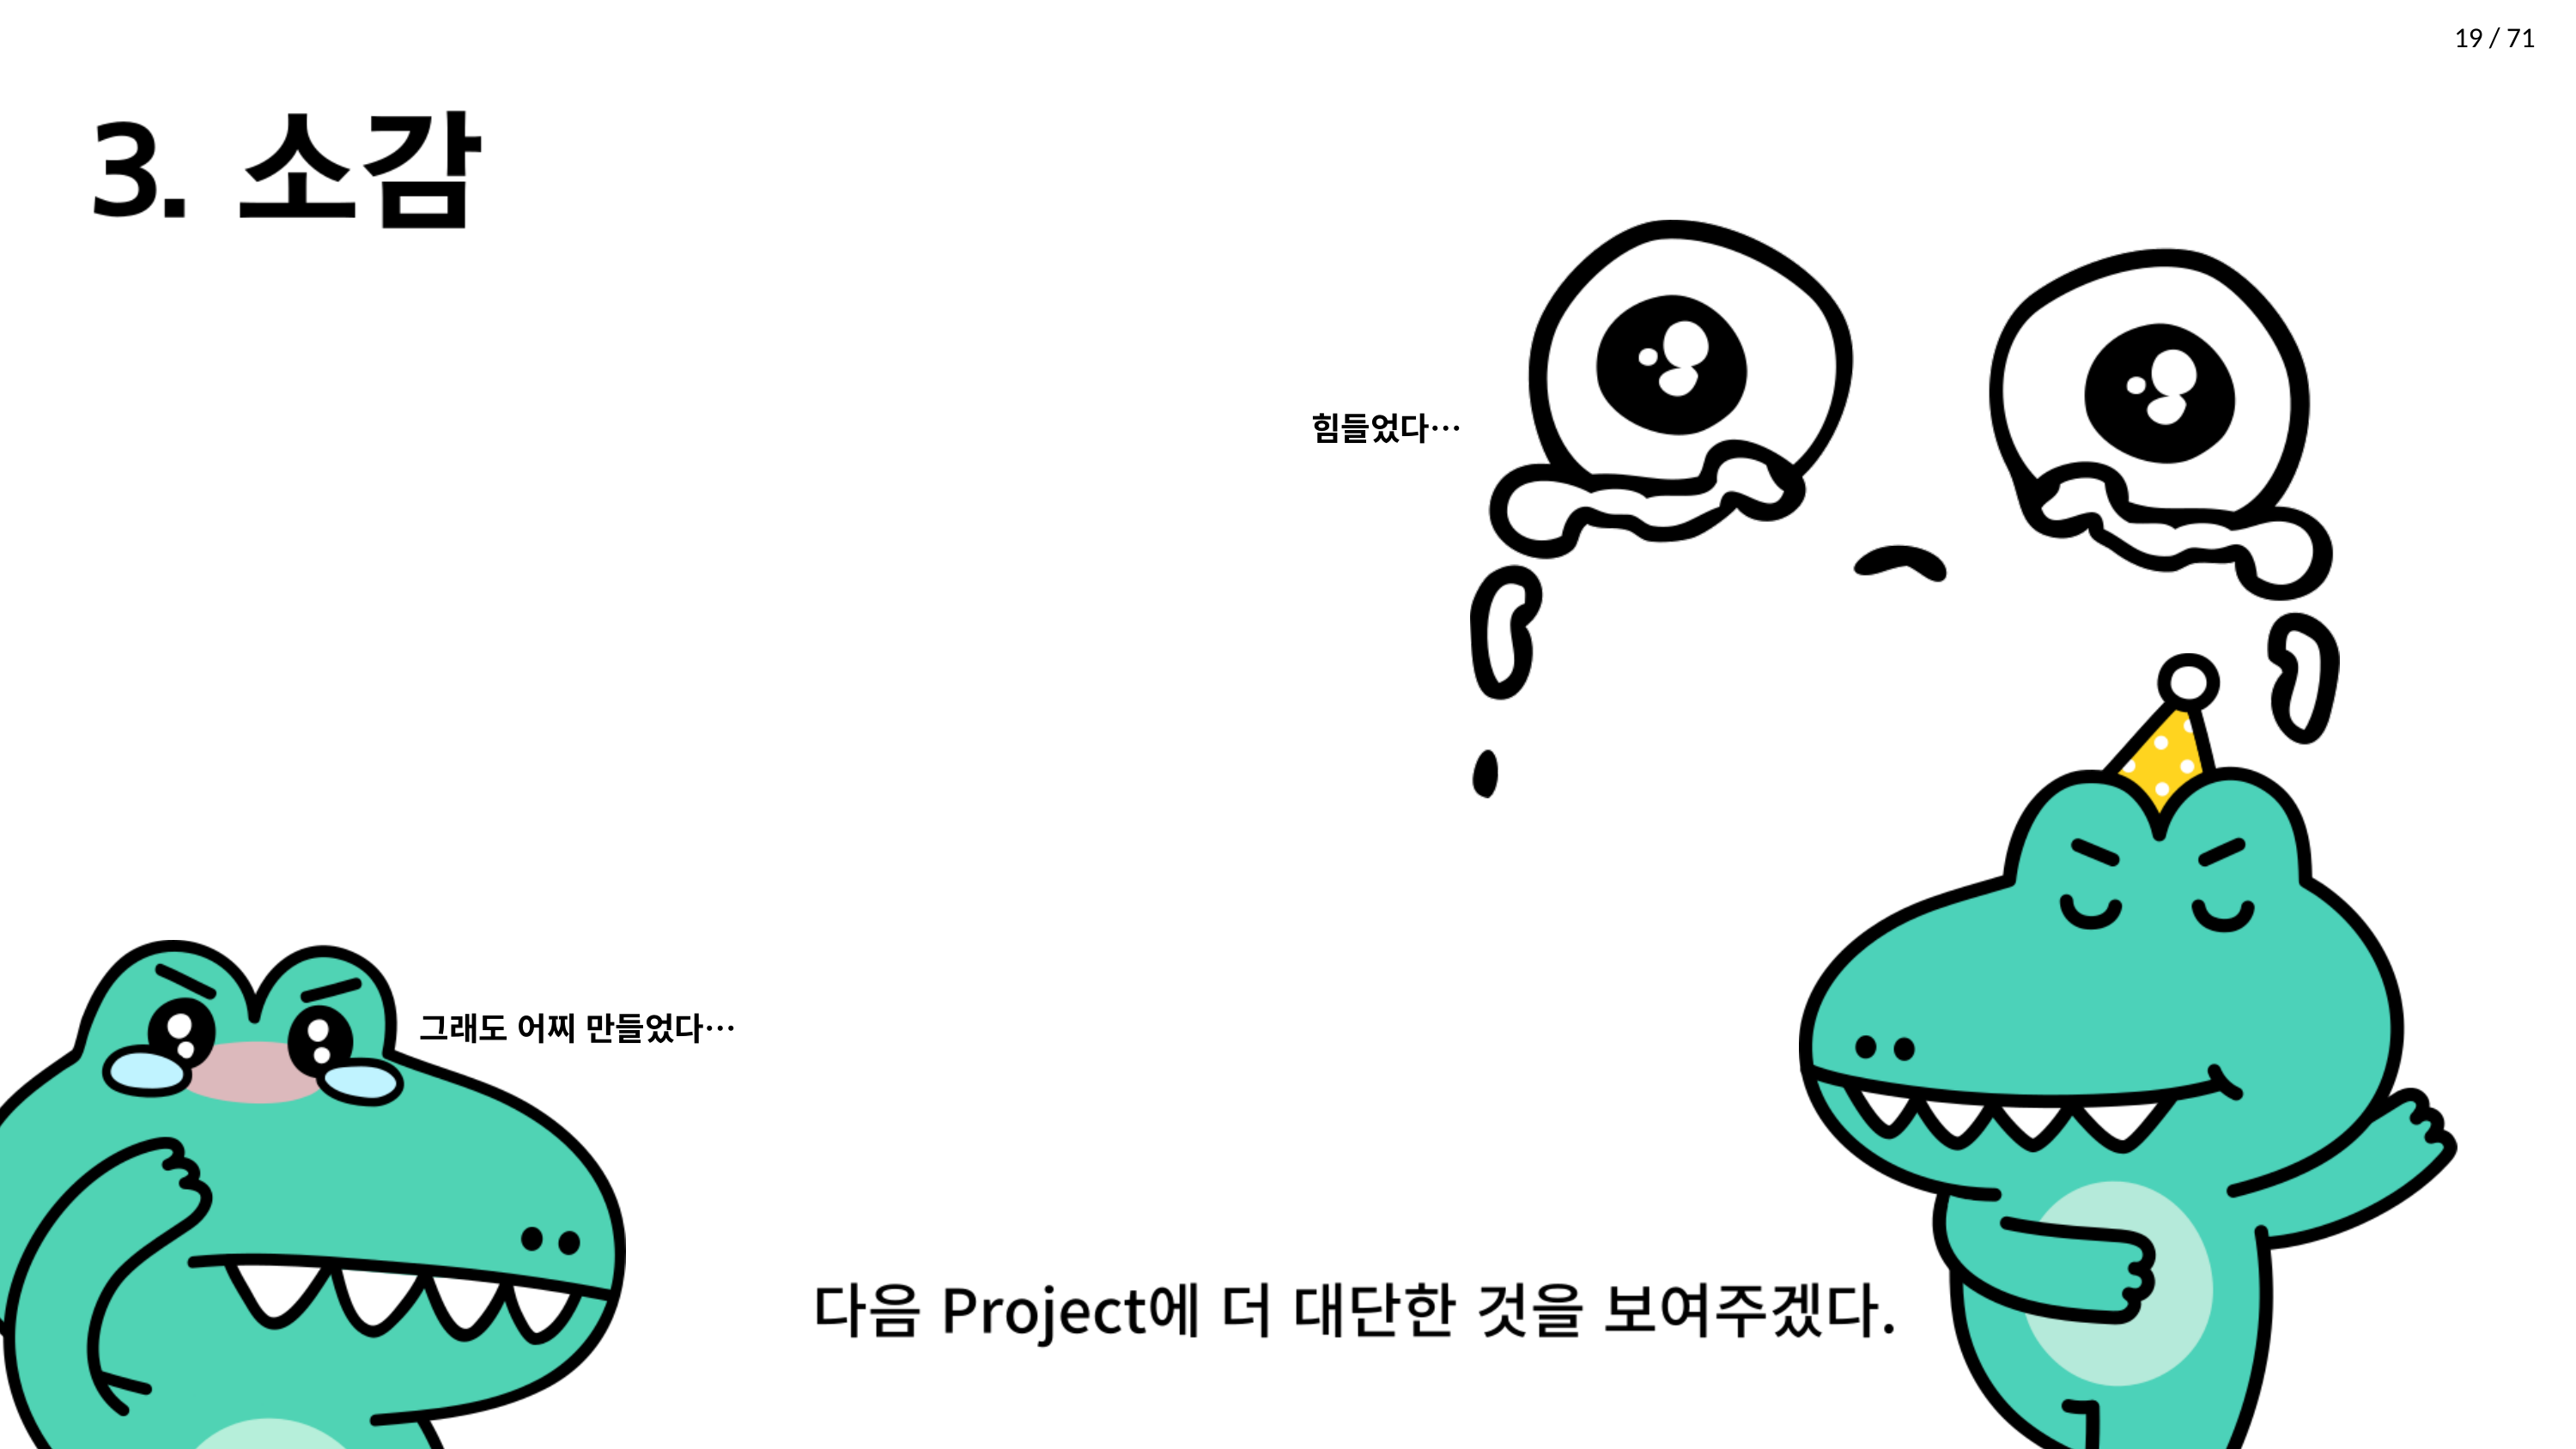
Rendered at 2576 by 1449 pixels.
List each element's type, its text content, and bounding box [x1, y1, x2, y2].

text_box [1470, 219, 2341, 798]
picture [803, 1258, 1927, 1375]
text_box 힘들었다… [1298, 402, 1466, 454]
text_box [1799, 653, 2458, 1449]
picture [71, 57, 550, 290]
text_box 그래도 어찌 만들었다… [629, 1002, 955, 1054]
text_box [0, 940, 626, 1449]
